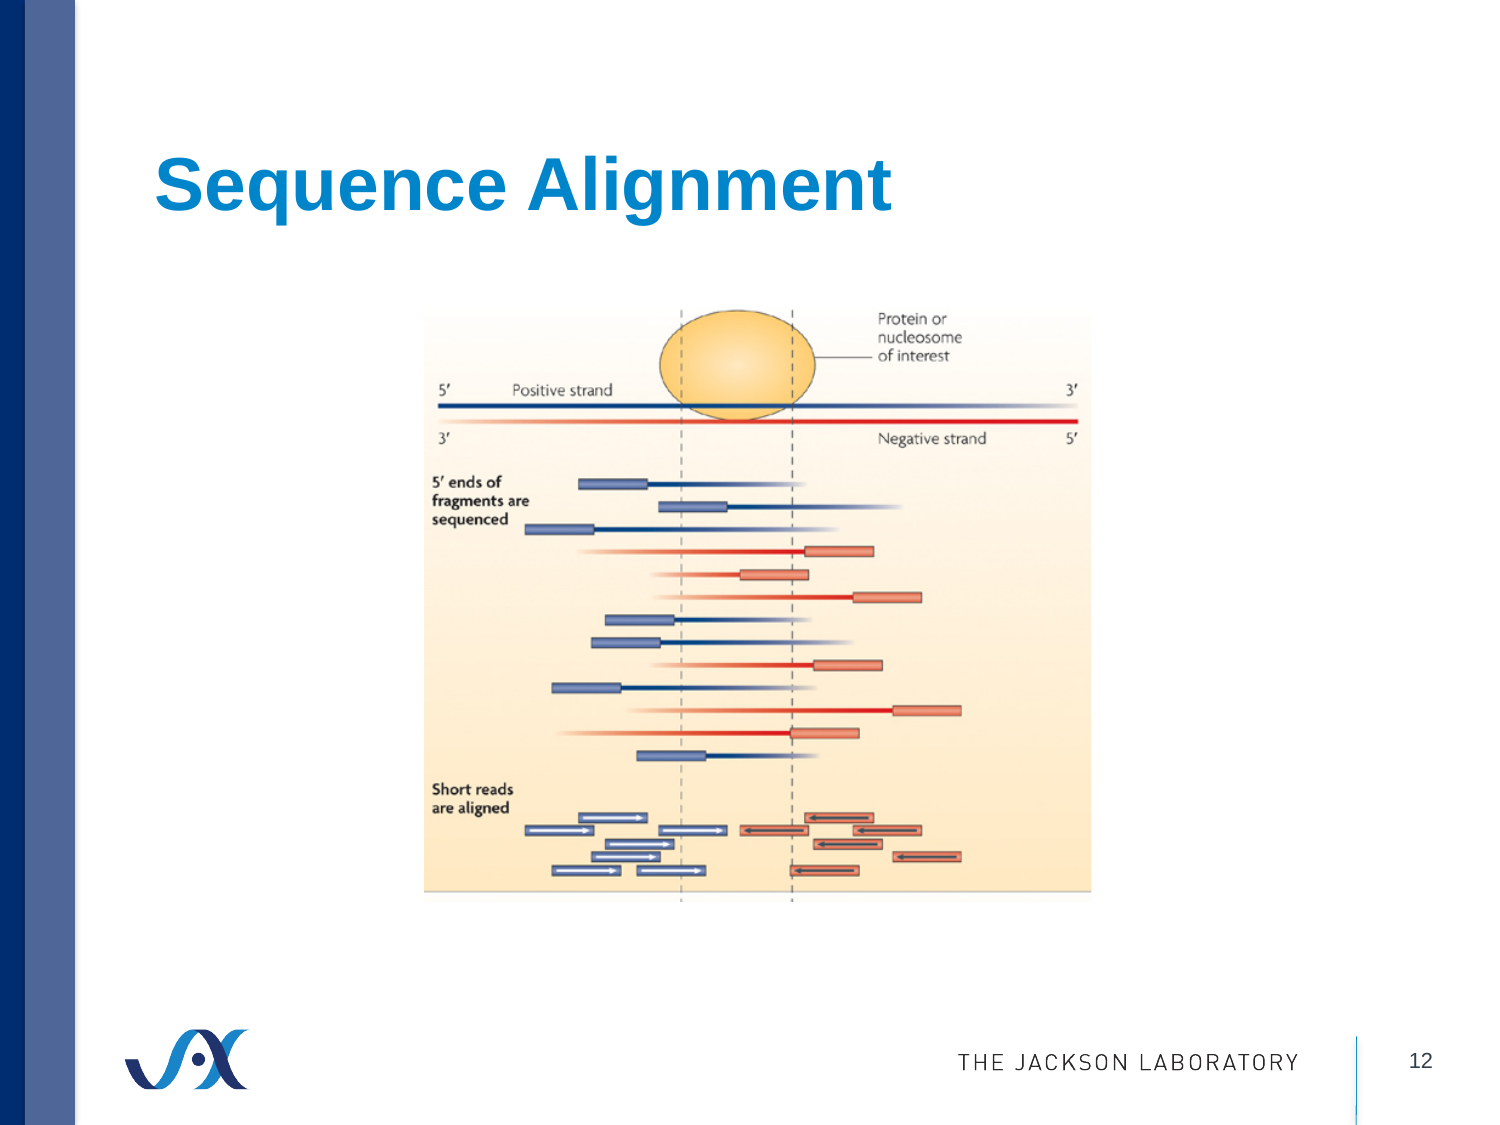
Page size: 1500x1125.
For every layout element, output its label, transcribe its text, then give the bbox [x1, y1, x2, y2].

picture [423, 307, 1092, 903]
title Sequence Alignment [154, 45, 1448, 233]
slide_number 12 [1097, 1030, 1448, 1091]
picture [957, 1051, 1097, 1076]
picture [110, 1011, 268, 1106]
